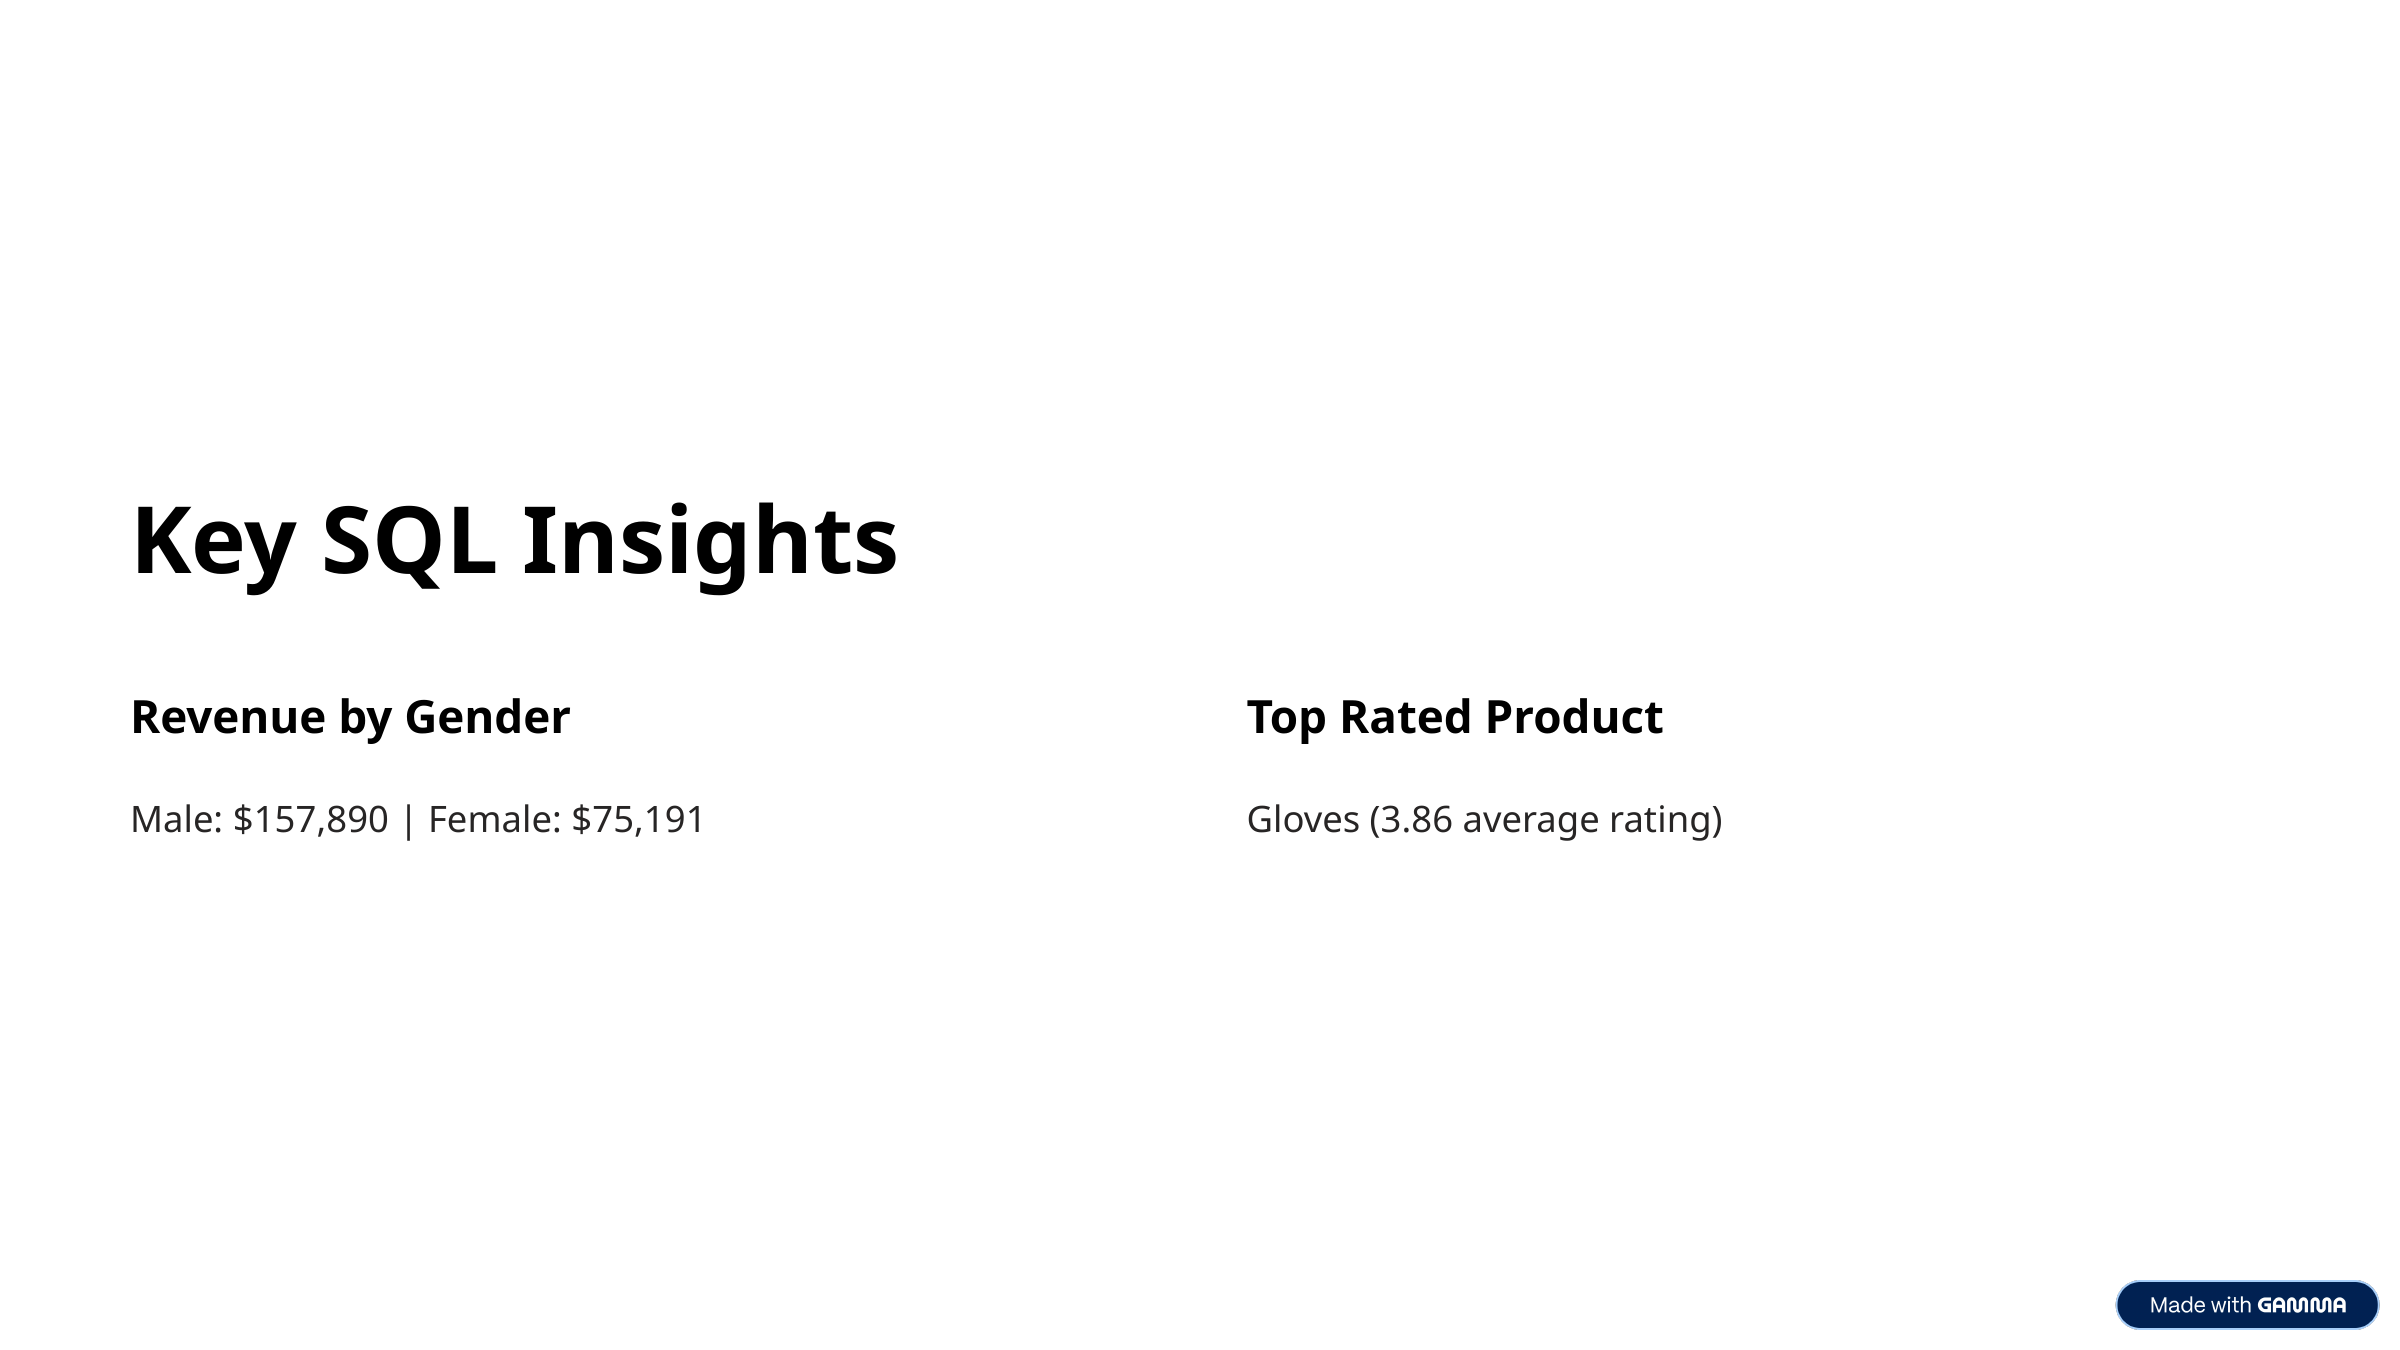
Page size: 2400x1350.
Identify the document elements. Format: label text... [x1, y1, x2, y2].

text_box Revenue by Gender [130, 685, 596, 744]
text_box Gloves (3.86 average rating) [1246, 780, 2271, 841]
text_box Top Rated Product [1246, 685, 1712, 744]
text_box Male: $157,890 | Female: $75,191 [130, 780, 1155, 841]
picture [2106, 1271, 2389, 1339]
text_box Key SQL Insights [130, 476, 1061, 593]
